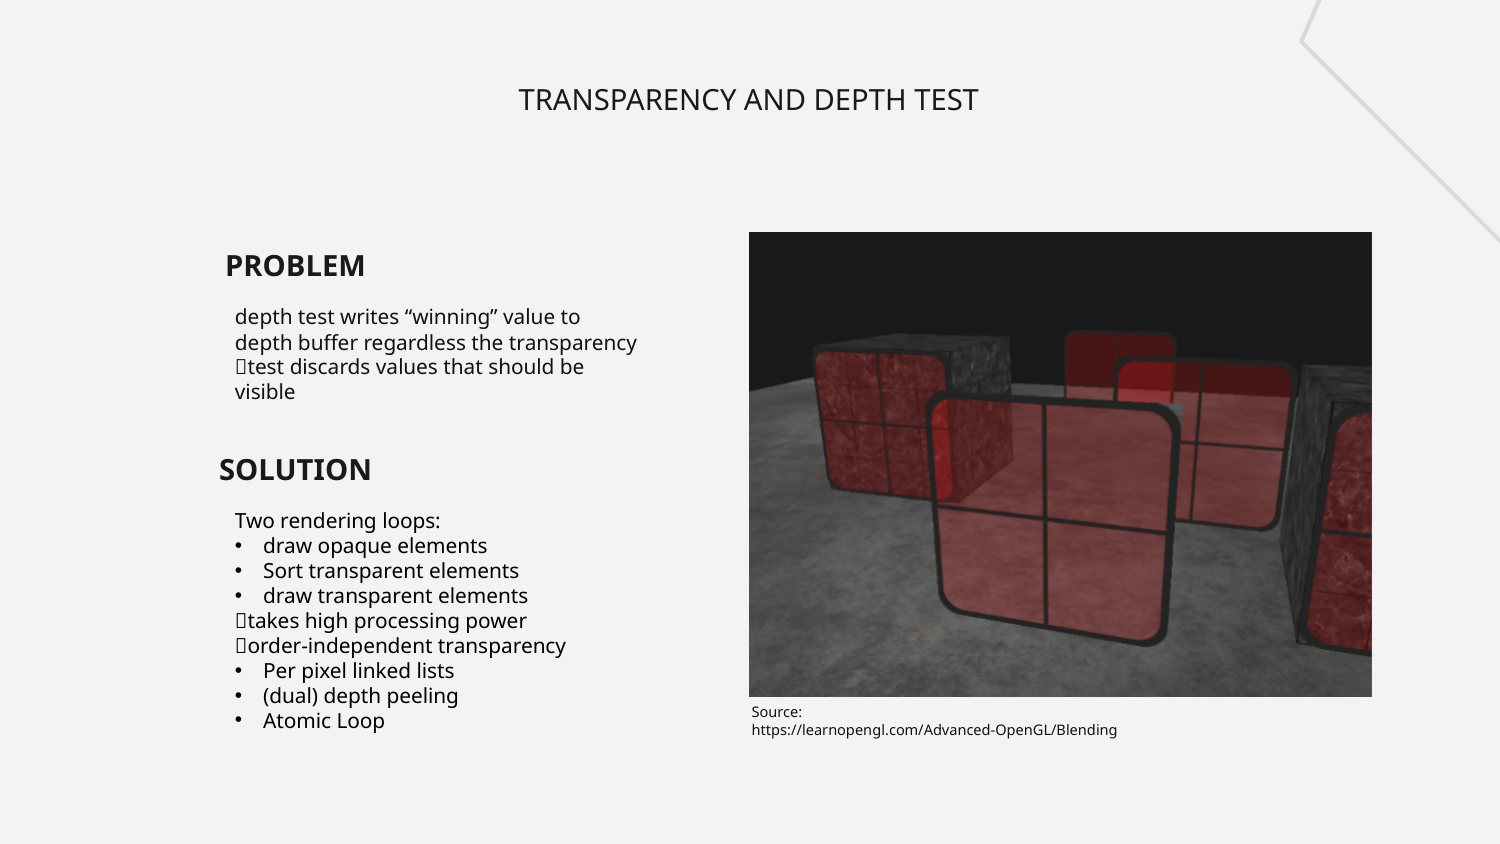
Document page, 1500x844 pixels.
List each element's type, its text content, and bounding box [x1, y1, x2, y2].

picture [748, 232, 1373, 697]
title TRANSPARENCY AND DEPTH TEST [480, 66, 1018, 180]
text_box Two rendering loops: draw opaque elements Sort transparent elements draw transparent elements takes high processing power order-independent transparency Per pixel linked lists (dual) depth peeling Atomic Loop [219, 492, 658, 652]
text_box PROBLEM [51, 232, 541, 346]
text_box Source: https://learnopengl.com/Advanced-OpenGL/Blending [736, 687, 1175, 844]
text_box SOLUTION [51, 436, 541, 549]
text_box depth test writes “winning” value to depth buffer regardless the transparency test discards values that should be visible [219, 289, 658, 449]
